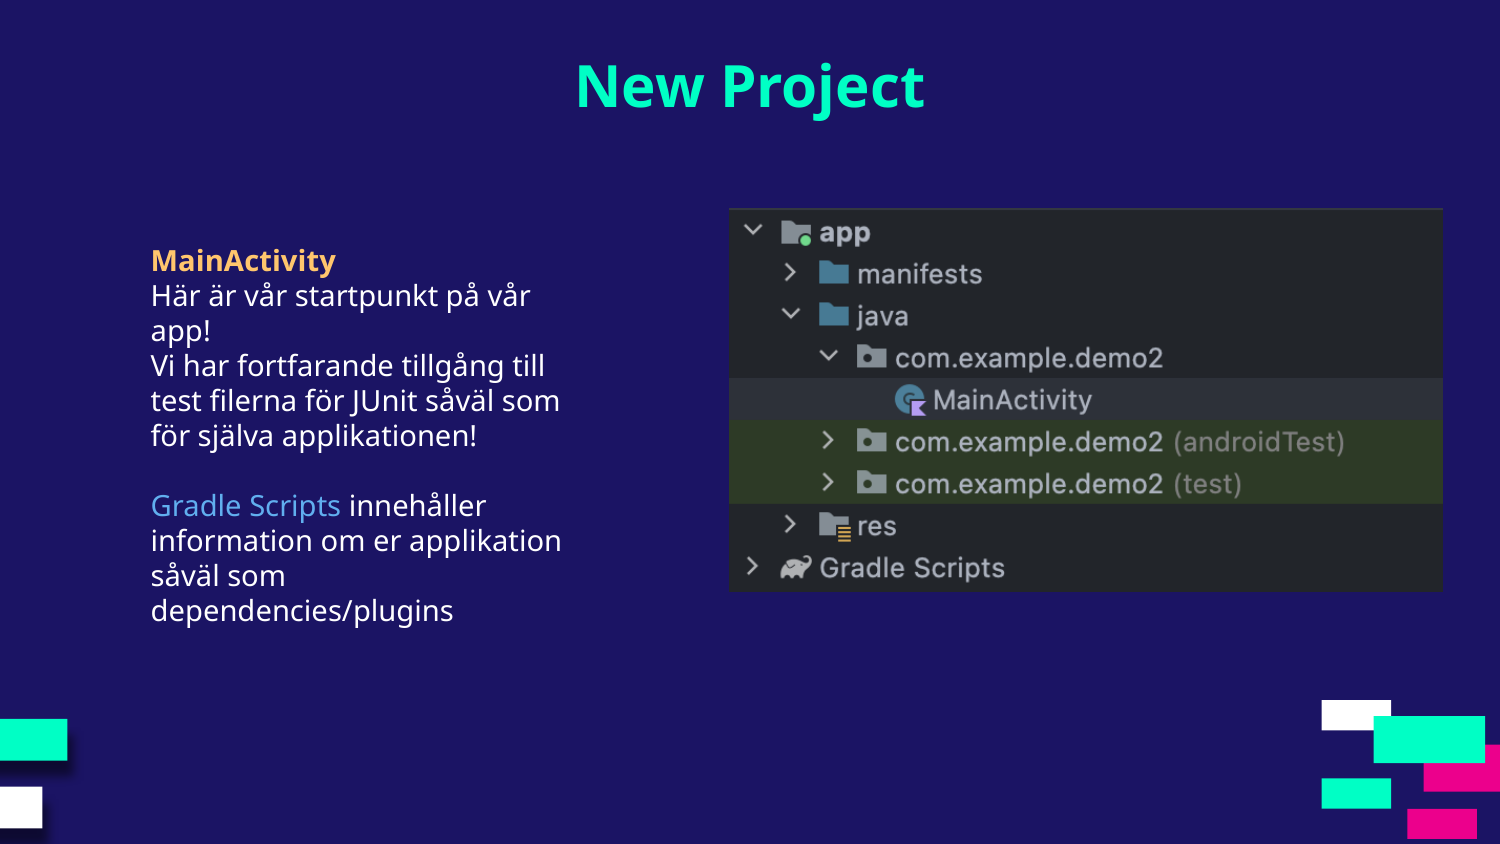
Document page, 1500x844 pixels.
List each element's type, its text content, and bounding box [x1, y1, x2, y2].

text_box [0, 718, 68, 761]
text_box [1423, 744, 1500, 792]
text_box MainActivity Här är vår startpunkt på vår app! Vi har fortfarande tillgång till test filerna för JUnit såväl som för själva applikationen! Gradle Scripts innehåller information om er applikation såväl som dependencies/plugins [135, 227, 597, 642]
text_box [1321, 778, 1392, 809]
text_box [0, 786, 43, 829]
title New Project [466, 33, 1034, 144]
text_box [1407, 808, 1477, 839]
text_box [1373, 716, 1486, 764]
text_box [1321, 700, 1392, 731]
picture [729, 207, 1444, 593]
